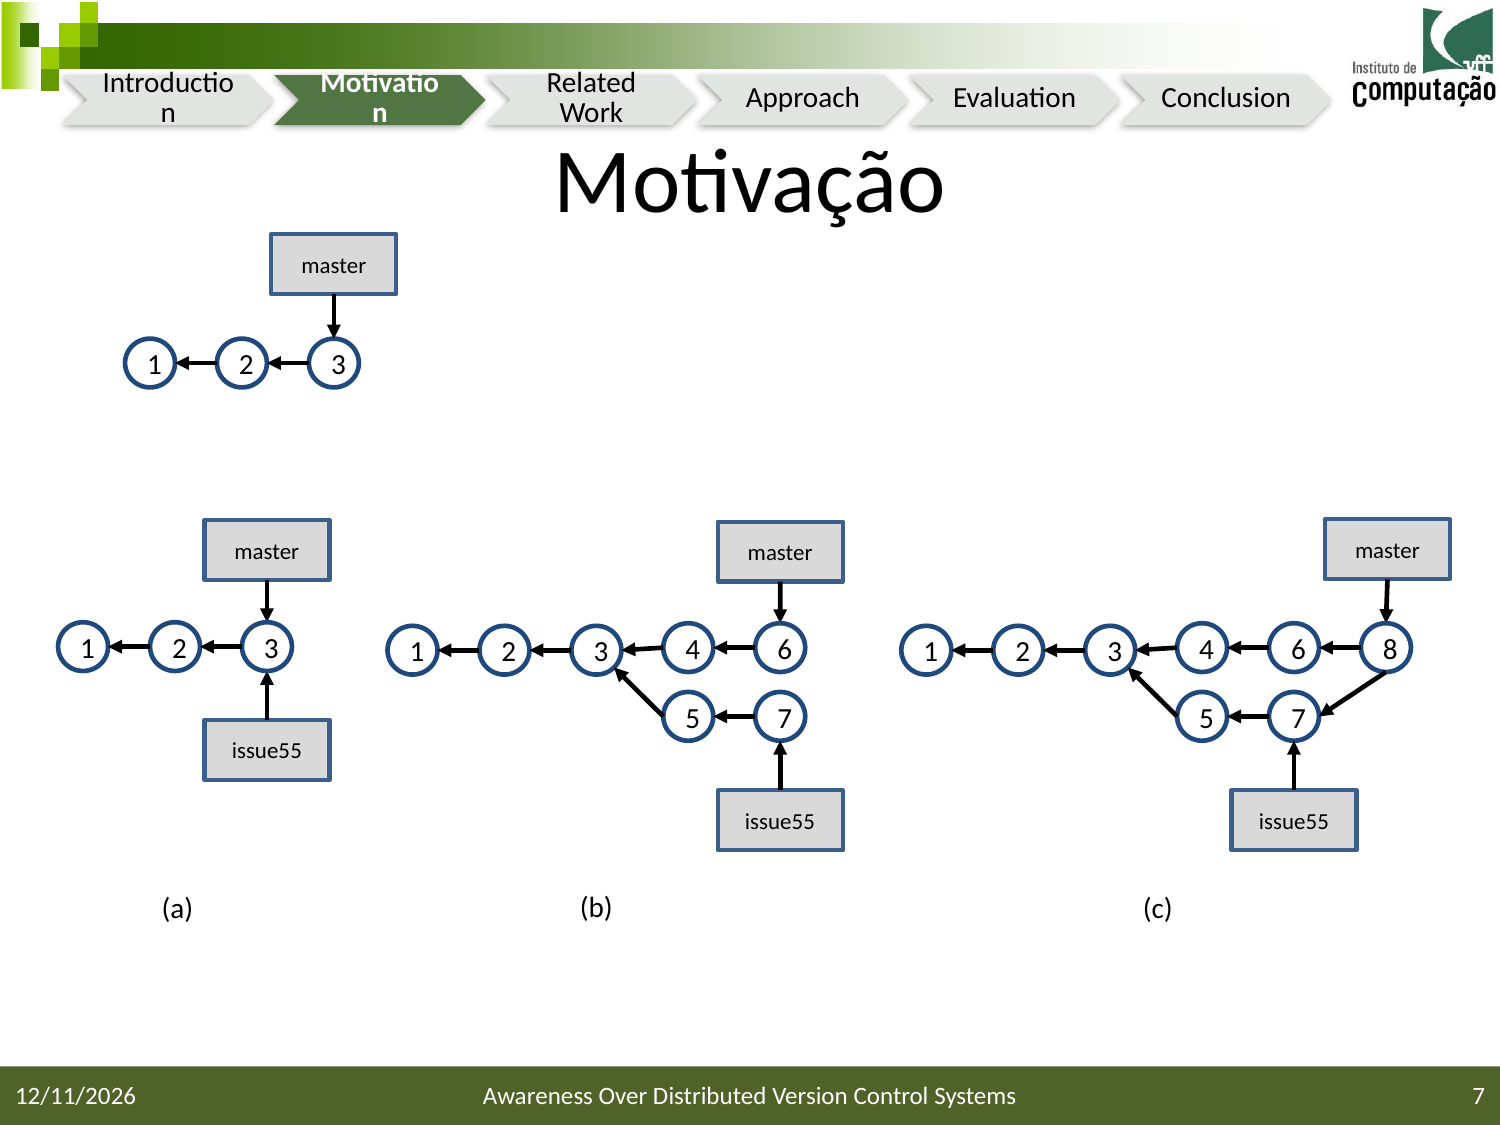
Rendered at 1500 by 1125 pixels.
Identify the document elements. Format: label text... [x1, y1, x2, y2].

title Motivação [23, 82, 1477, 270]
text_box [1127, 667, 1178, 717]
text_box 1 [899, 623, 954, 677]
text_box 1 [122, 336, 178, 390]
text_box 4 [1175, 621, 1230, 675]
text_box 3 [1083, 623, 1137, 677]
text_box 6 [1267, 621, 1321, 675]
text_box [621, 647, 664, 651]
text_box master [202, 518, 332, 582]
text_box 5 [662, 689, 716, 743]
text_box 3 [306, 337, 361, 390]
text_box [613, 667, 664, 717]
text_box 2 [477, 623, 532, 677]
text_box issue55 [716, 788, 845, 852]
text_box 5 [1176, 689, 1230, 743]
text_box master [716, 520, 845, 584]
text_box 4 [661, 621, 716, 675]
text_box 7 [753, 689, 808, 743]
text_box 6 [753, 621, 808, 675]
text_box issue55 [202, 718, 332, 782]
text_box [1134, 647, 1178, 651]
text_box issue55 [1229, 788, 1359, 852]
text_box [1318, 671, 1387, 717]
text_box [62, 74, 1333, 126]
text_box 1 [385, 623, 440, 677]
text_box 3 [240, 620, 295, 674]
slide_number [0, 1065, 350, 1125]
text_box 1 [55, 620, 111, 674]
text_box (a) [146, 881, 209, 932]
text_box master [1323, 517, 1452, 581]
footer Awareness Over Distributed Version Control Systems [362, 1065, 1138, 1125]
text_box 2 [991, 623, 1046, 677]
text_box (c) [1128, 881, 1188, 932]
slide_number 7 [1149, 1065, 1500, 1125]
text_box 3 [569, 623, 624, 677]
text_box (b) [565, 880, 628, 931]
text_box master [269, 232, 398, 296]
text_box 7 [1267, 689, 1320, 743]
text_box 2 [148, 620, 203, 674]
text_box 8 [1359, 621, 1414, 674]
text_box 2 [214, 336, 269, 390]
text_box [1382, 621, 1390, 628]
